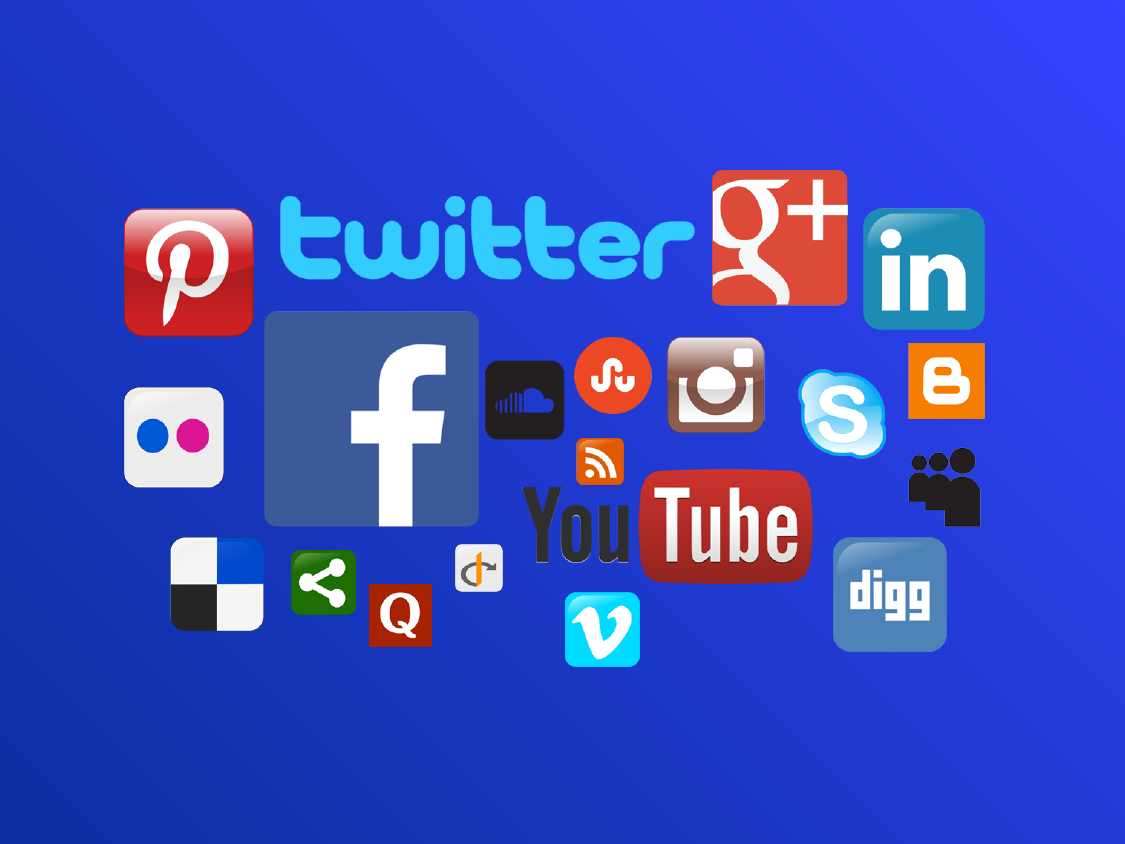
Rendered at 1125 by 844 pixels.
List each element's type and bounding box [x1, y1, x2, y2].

picture [89, 138, 1104, 710]
